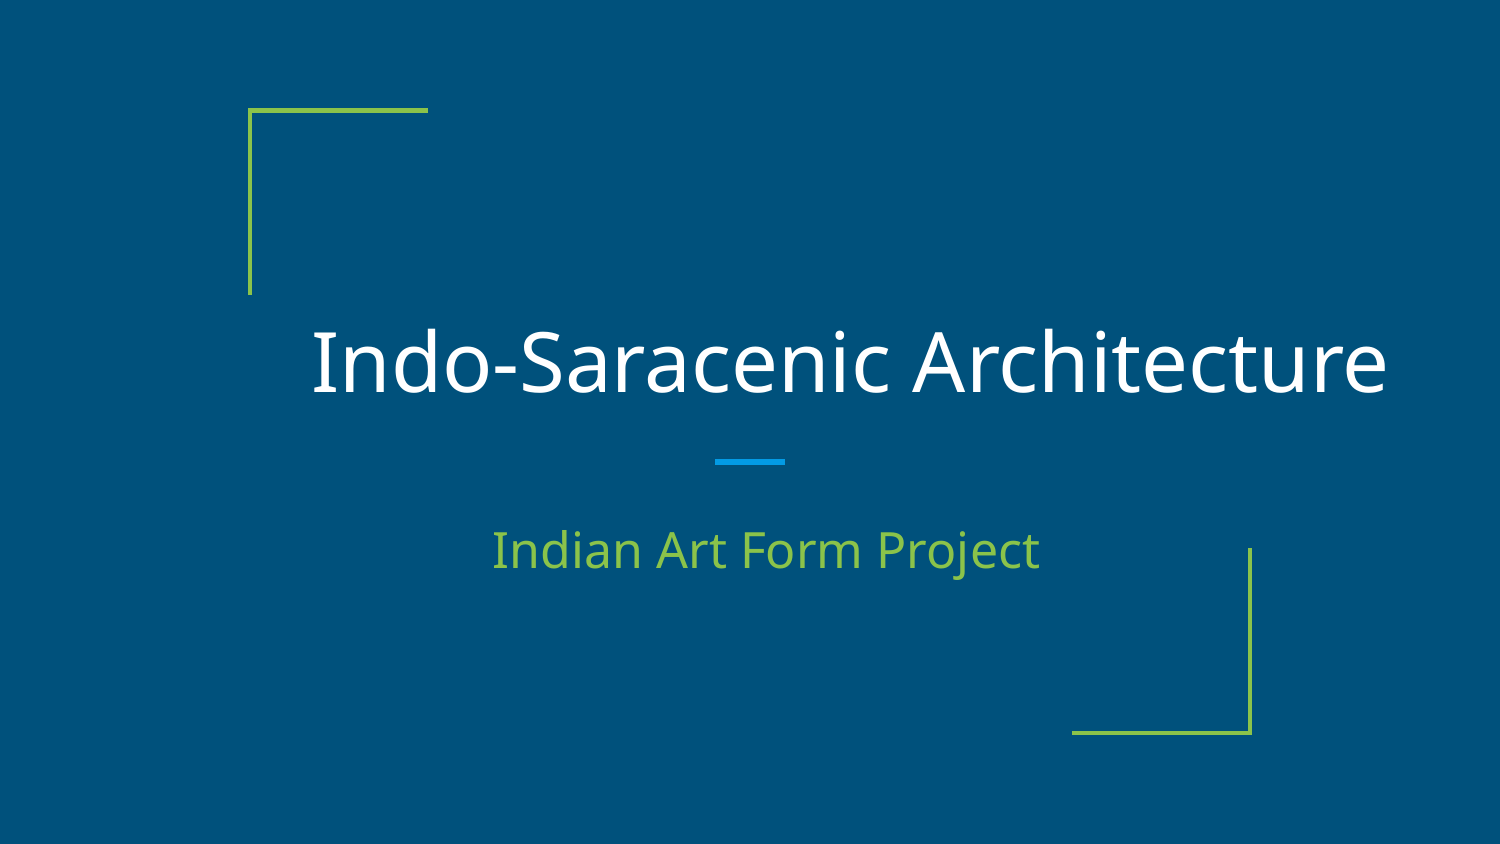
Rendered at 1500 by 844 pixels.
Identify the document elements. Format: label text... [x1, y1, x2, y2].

subtitle Indian Art Form Project [292, 500, 1241, 650]
title Indo-Saracenic Architecture [246, 204, 1456, 432]
